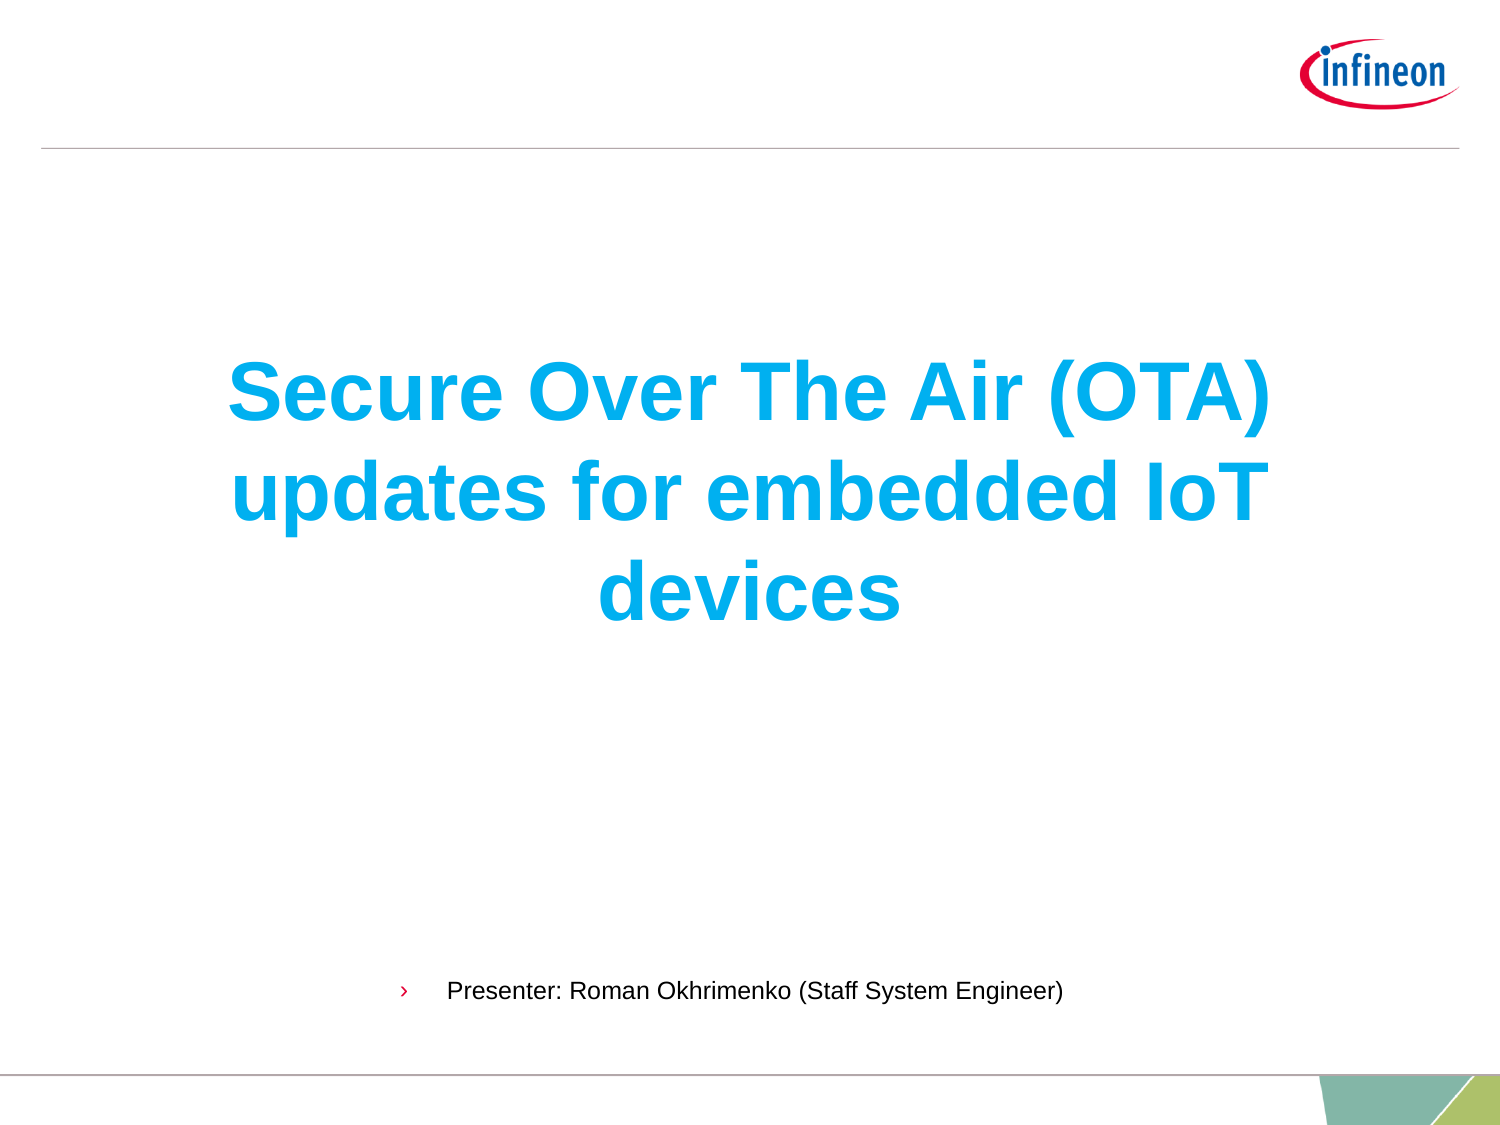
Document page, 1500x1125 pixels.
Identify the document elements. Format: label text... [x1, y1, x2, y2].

picture [0, 1074, 1500, 1125]
picture [0, 0, 1500, 149]
text_box Presenter: Roman Okhrimenko (Staff System Engineer) [399, 975, 1500, 1006]
title Secure Over The Air (OTA) updates for embedded IoT devices [142, 337, 1358, 639]
